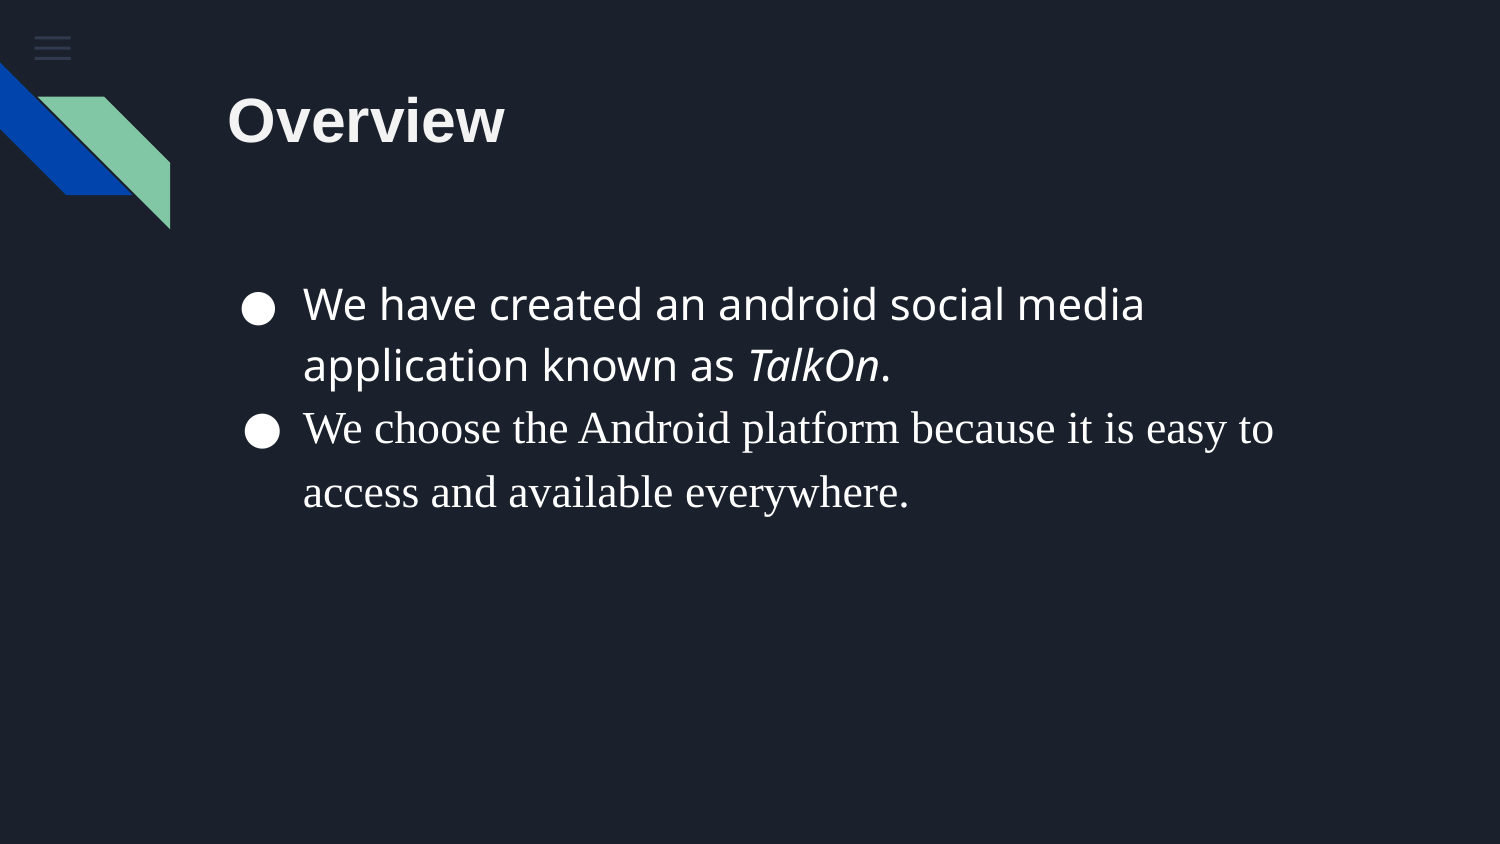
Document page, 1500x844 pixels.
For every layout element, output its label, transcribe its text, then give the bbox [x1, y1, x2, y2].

title Overview [212, 64, 1368, 215]
list We have created an android social media application known as TalkOn. We choose the Android platform because it is easy to access and available everywhere. [212, 254, 1368, 731]
